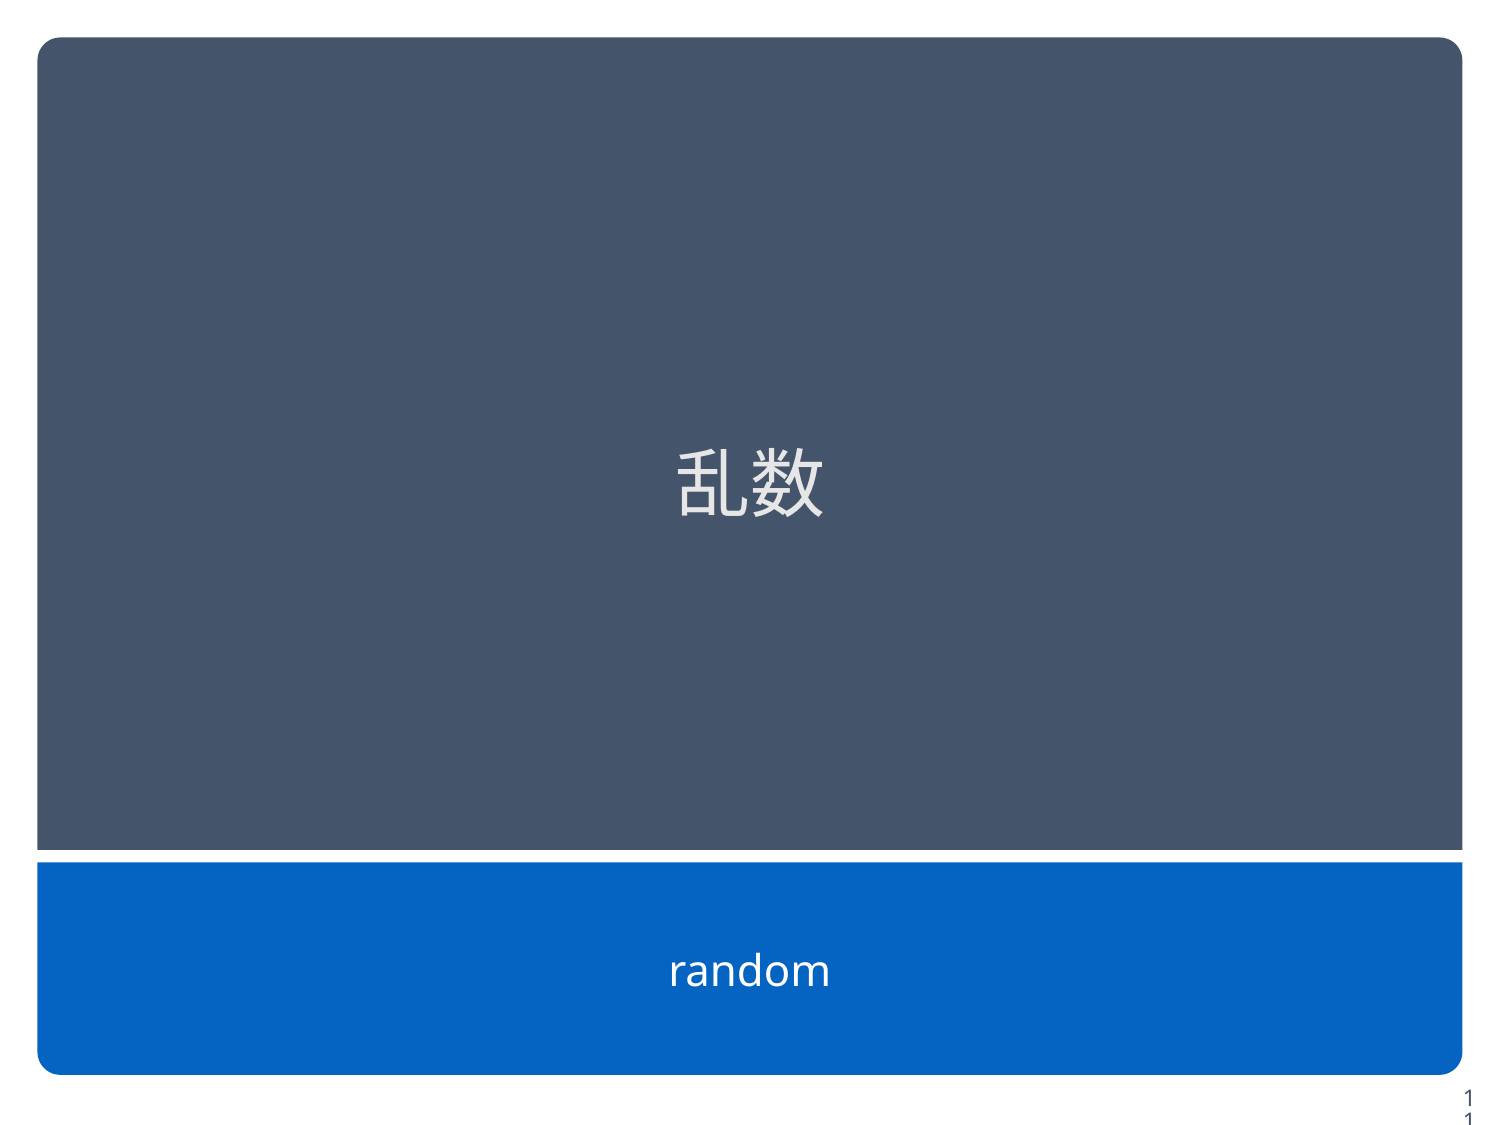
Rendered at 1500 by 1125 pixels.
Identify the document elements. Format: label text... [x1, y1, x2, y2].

slide_number 119 [1448, 1077, 1478, 1120]
list random [112, 882, 1388, 1055]
title 乱数 [112, 137, 1388, 826]
